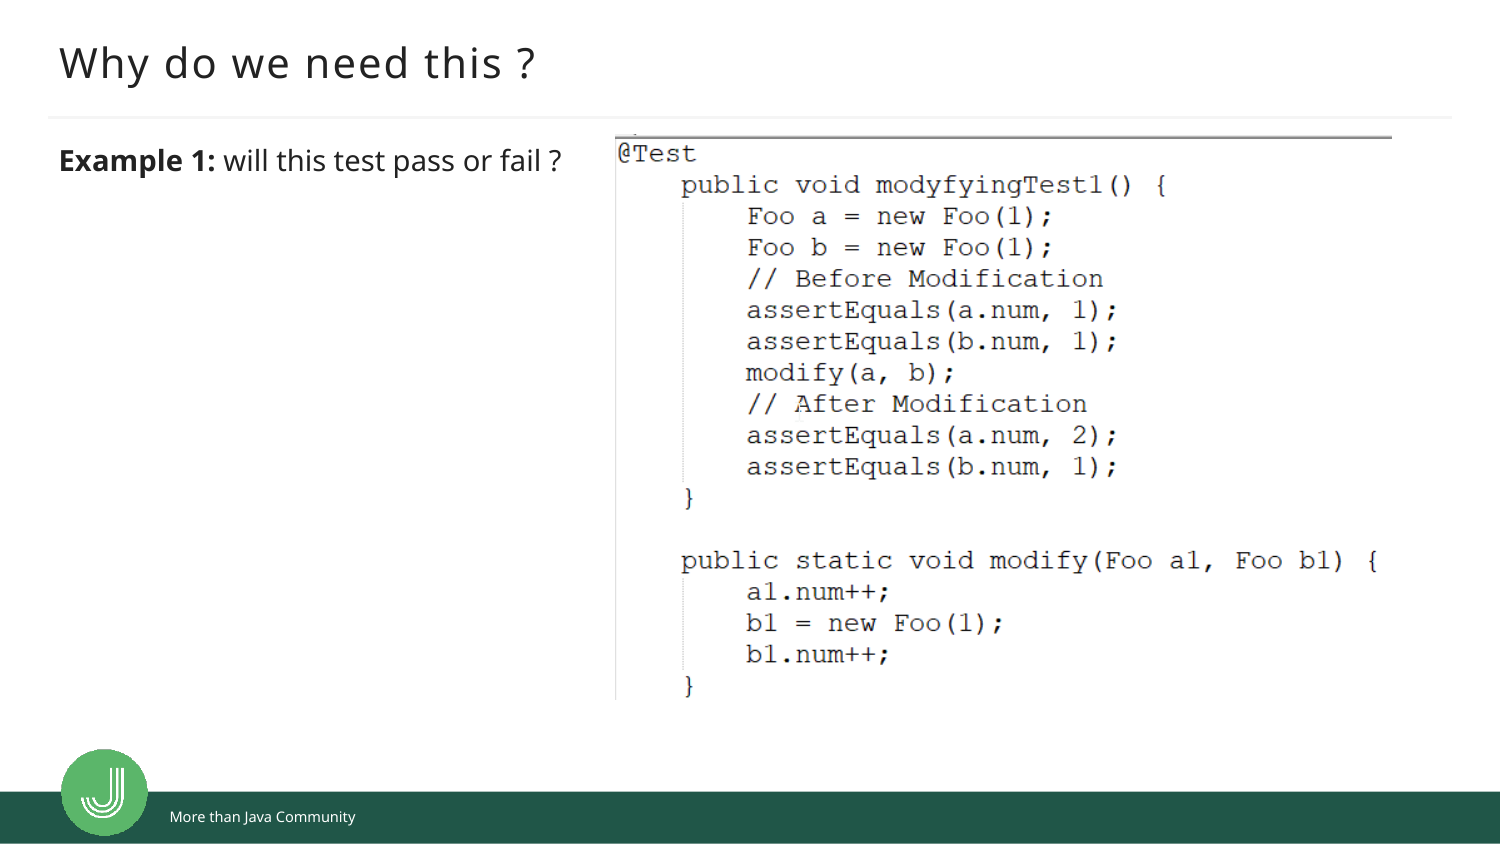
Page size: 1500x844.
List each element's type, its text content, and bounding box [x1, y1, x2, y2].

title Why do we need this ? [59, 37, 1442, 87]
list Example 1: will this test pass or fail ? [58, 144, 1342, 734]
picture [615, 134, 1392, 700]
picture [59, 747, 149, 837]
